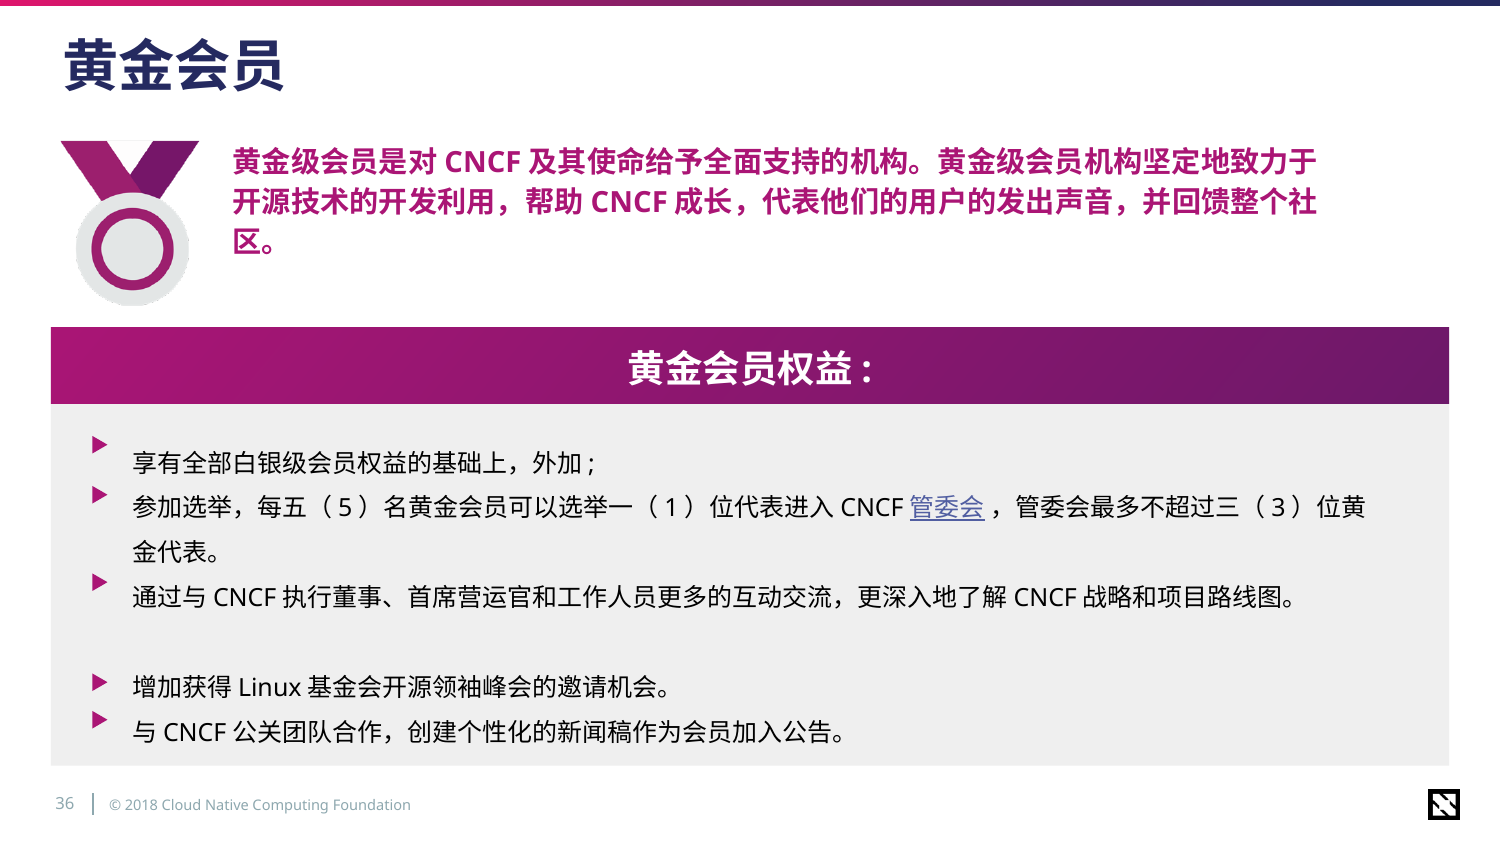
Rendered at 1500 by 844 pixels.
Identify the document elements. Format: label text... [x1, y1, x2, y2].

text_box [92, 485, 108, 504]
text_box [50, 404, 1450, 766]
text_box 享有全部白银级会员权益的基础上，外加; 参加选举，每五（5）名黄金会员可以选举一（1）位代表进入CNCF管委会 ，管委会最多不超过三（3）位黄金代表。 通过与CNCF执行董事、首席营运官和工作人员更多的互动交流，更深入地了解CNCF战略和项目路线图。 增加获得Linux基金会开源领袖峰会的邀请机会。 与CNCF公关团队合作，创建个性化的新闻稿作为会员加入公告。 [42, 424, 1390, 741]
picture [1428, 789, 1460, 820]
title 黄金会员 [42, 27, 1458, 101]
picture [56, 135, 200, 313]
text_box [92, 673, 108, 692]
text_box 黄金会员权益: [50, 327, 1450, 404]
text_box [92, 435, 108, 454]
text_box [92, 710, 108, 729]
text_box [92, 573, 108, 591]
text_box 黄金级会员是对CNCF及其使命给予全面支持的机构。黄金级会员机构坚定地致力于开源技术的开发利用，帮助CNCF成长，代表他们的用户的发出声音，并回馈整个社区。 [217, 123, 1362, 244]
